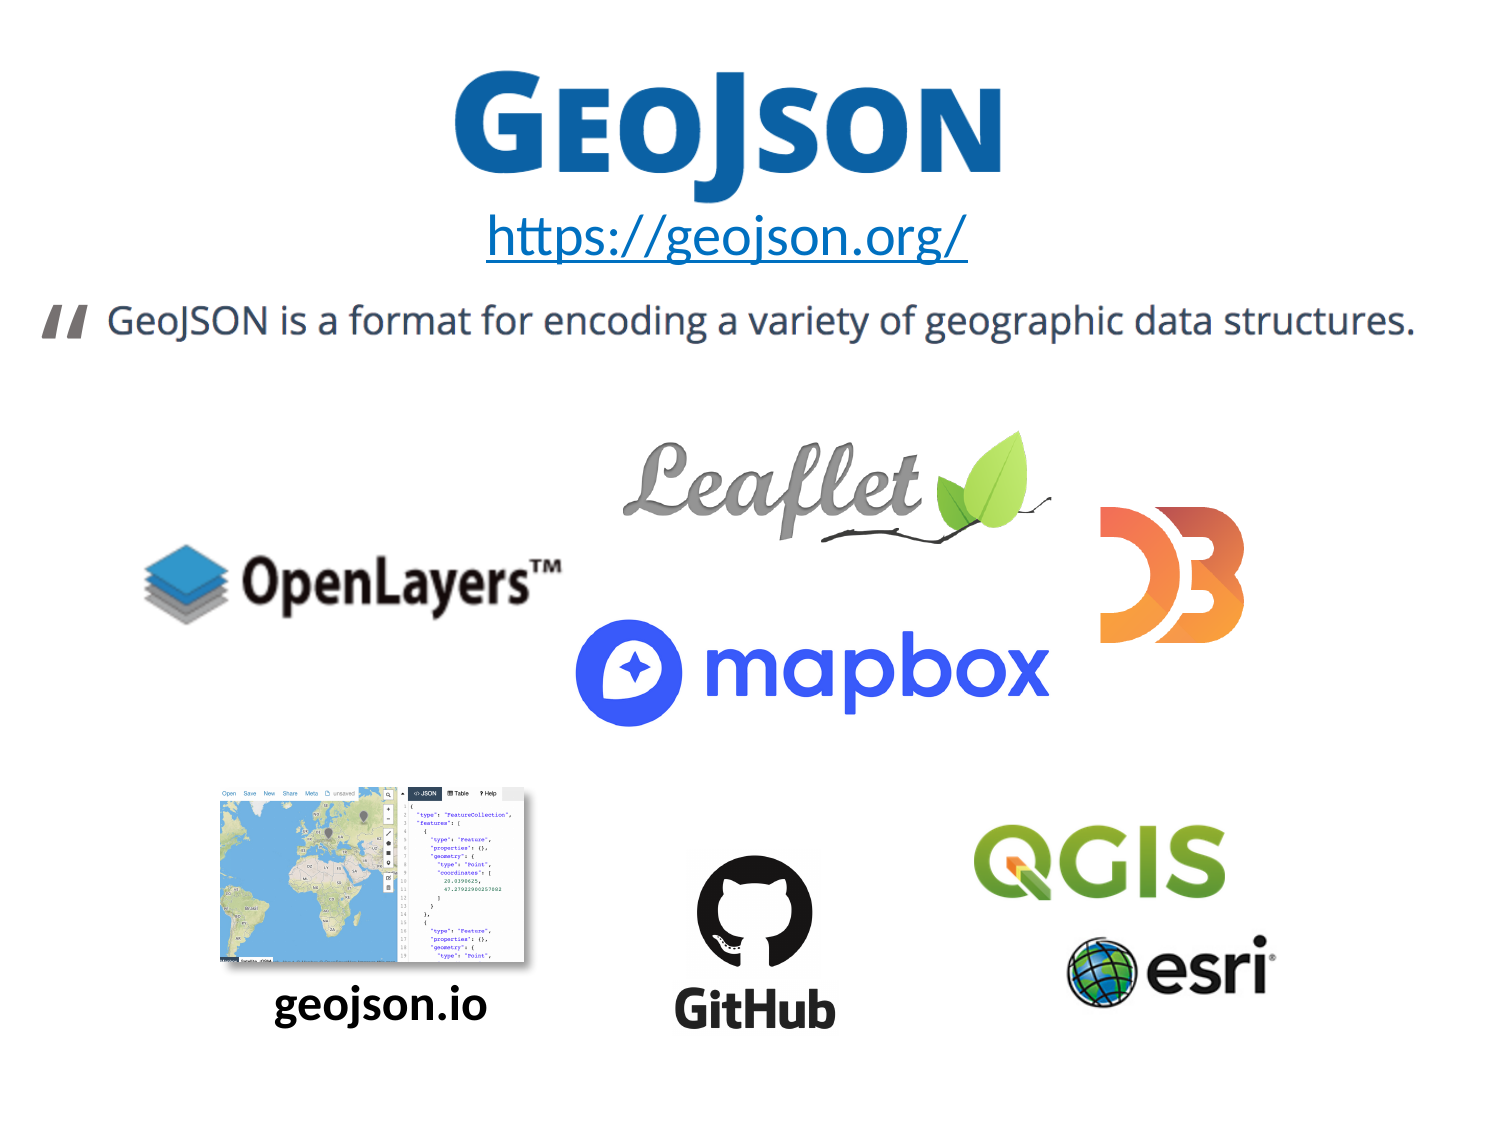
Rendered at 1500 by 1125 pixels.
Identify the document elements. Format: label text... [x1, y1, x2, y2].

picture [1048, 920, 1295, 1027]
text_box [672, 849, 840, 1036]
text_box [220, 787, 524, 1039]
picture [949, 808, 1250, 917]
text_box “ [25, 258, 83, 439]
picture [85, 282, 1434, 364]
picture [107, 383, 1259, 742]
text_box https://geojson.org/ [471, 237, 983, 275]
picture [426, 44, 1027, 237]
